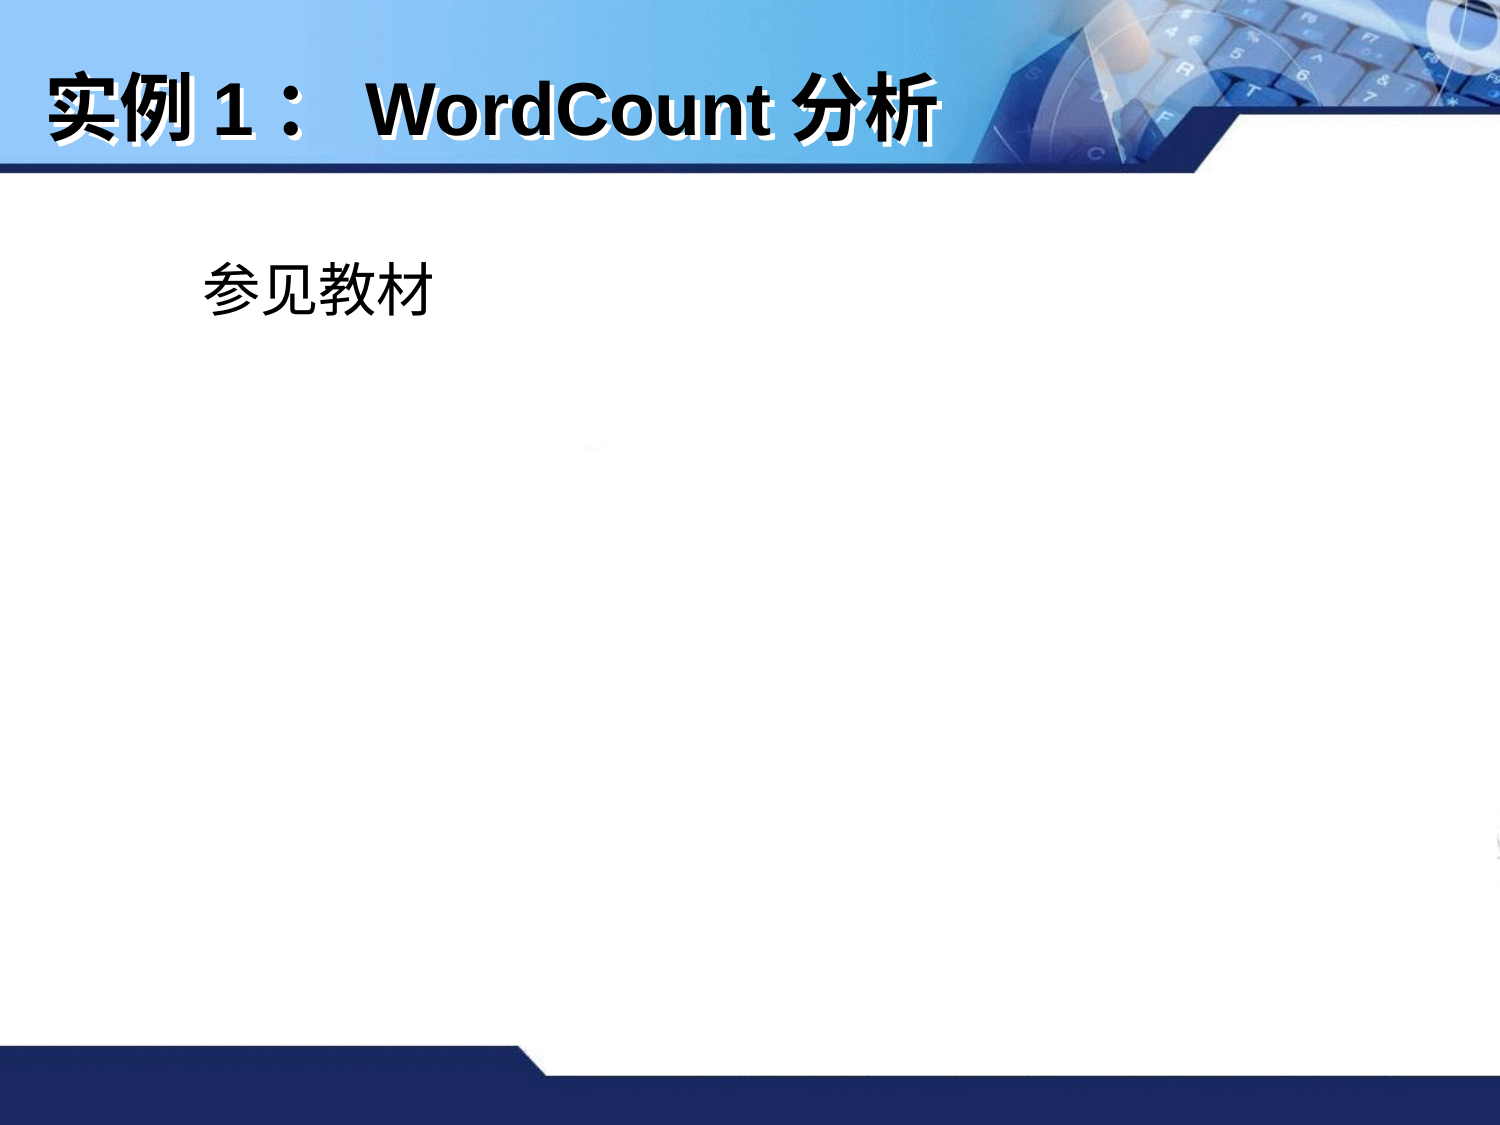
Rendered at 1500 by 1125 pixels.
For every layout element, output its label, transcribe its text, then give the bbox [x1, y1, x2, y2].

text_box 参见教材 [187, 246, 973, 331]
picture [0, 0, 1500, 1125]
title 实例1：WordCount分析 [29, 42, 1404, 169]
text_box [76, 220, 1427, 889]
